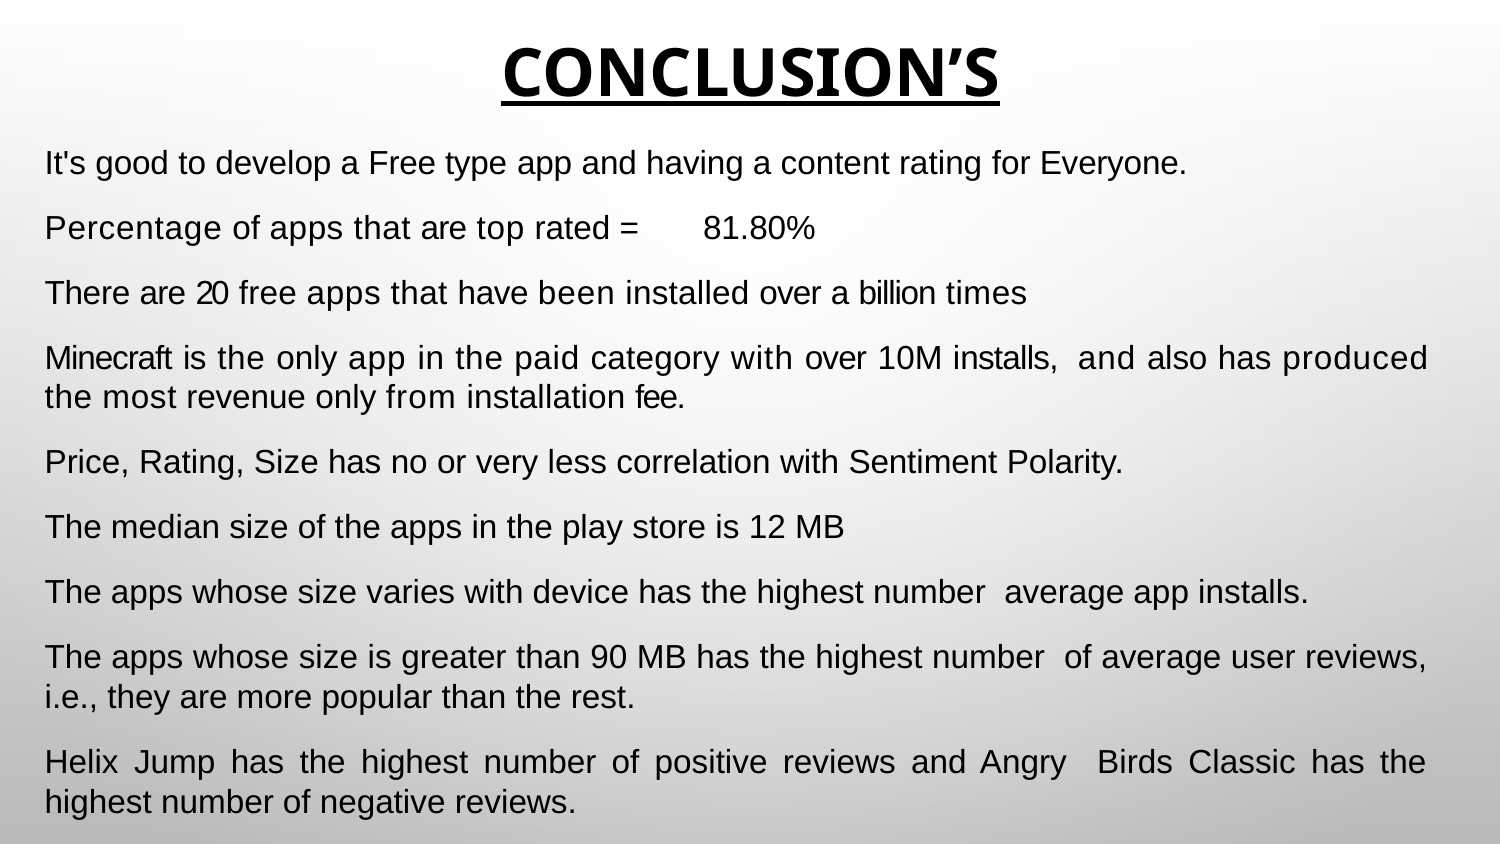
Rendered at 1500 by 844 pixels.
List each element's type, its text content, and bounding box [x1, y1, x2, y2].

text_box It's good to develop a Free type app and having a content rating for Everyone. Percentage of apps that are top rated = 81.80% There are 20 free apps that have been installed over a billion times Minecraft is the only app in the paid category with over 10M installs, and also has produced the most revenue only from installation fee. Price, Rating, Size has no or very less correlation with Sentiment Polarity. The median size of the apps in the play store is 12 MB The apps whose size varies with device has the highest number average app installs. The apps whose size is greater than 90 MB has the highest number of average user reviews, i.e., they are more popular than the rest. Helix Jump has the highest number of positive reviews and Angry Birds Classic has the highest number of negative reviews. [23, 133, 1445, 828]
title Conclusion’s [465, 0, 1035, 141]
picture [0, 0, 1500, 844]
